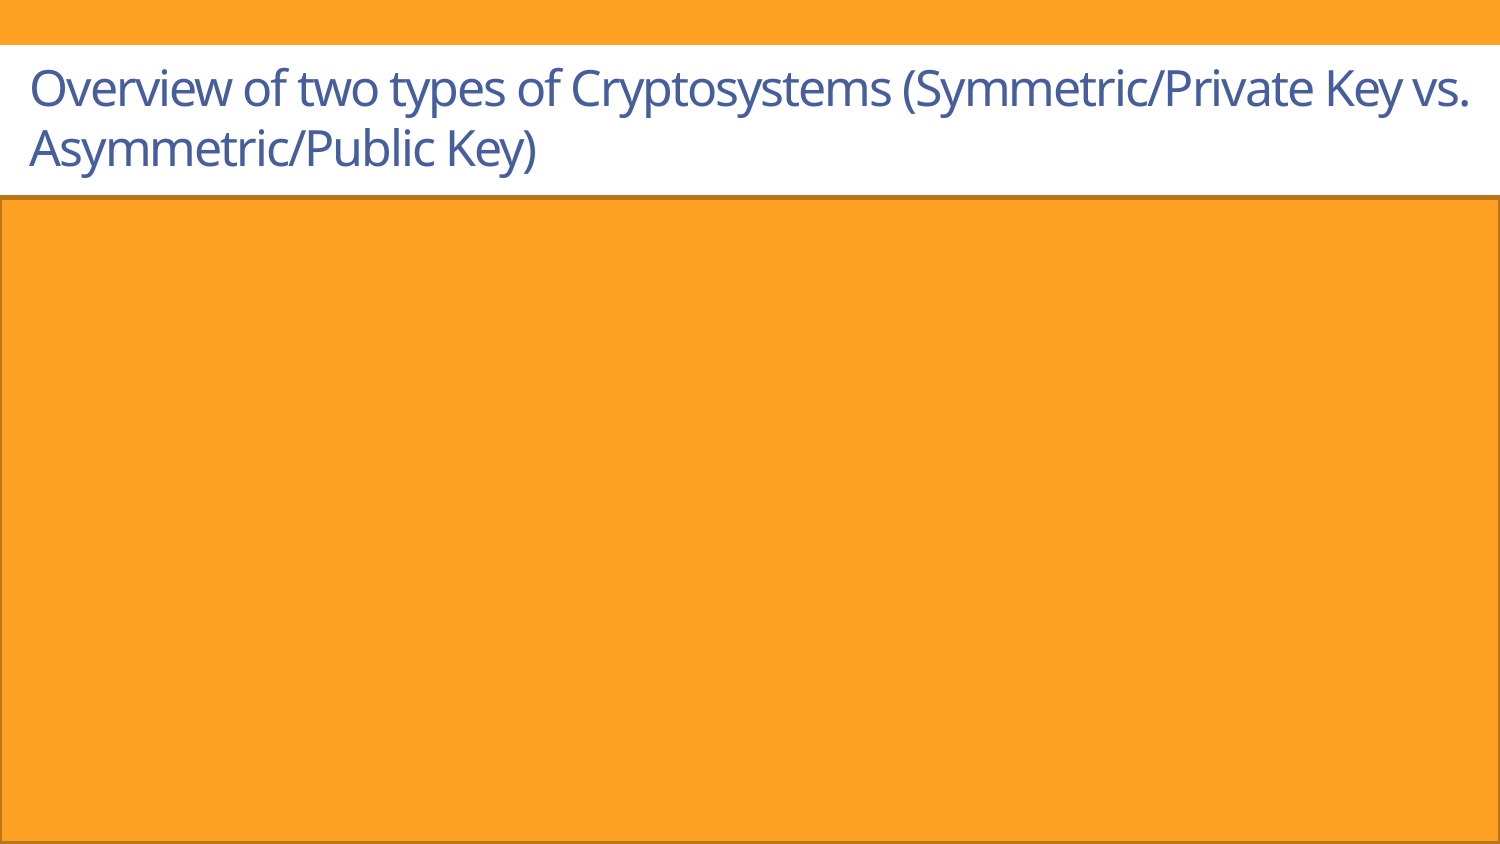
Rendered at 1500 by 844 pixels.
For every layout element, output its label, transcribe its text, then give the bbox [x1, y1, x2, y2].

text_box [0, 195, 1500, 844]
title Overview of two types of Cryptosystems (Symmetric/Private Key vs. Asymmetric/Public Key) [14, 55, 1486, 178]
